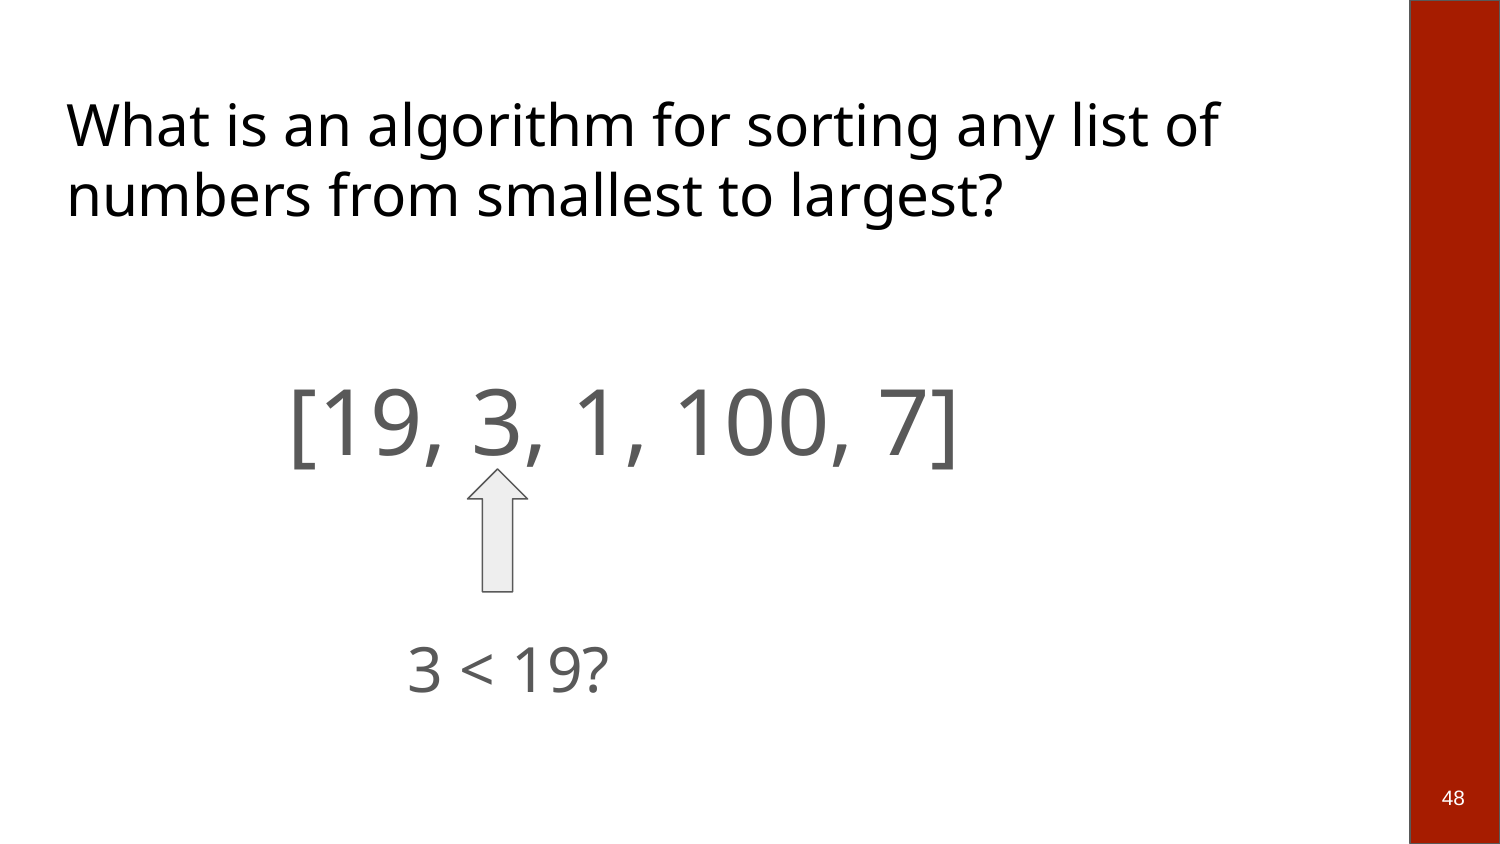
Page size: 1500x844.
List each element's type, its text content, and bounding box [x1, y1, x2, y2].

list 3 < 19? [392, 603, 655, 707]
list [19, 3, 1, 100, 7] [272, 332, 1016, 512]
slide_number ‹#› [1389, 764, 1480, 830]
title What is an algorithm for sorting any list of numbers from smallest to largest? [51, 72, 1371, 167]
text_box [467, 468, 528, 592]
